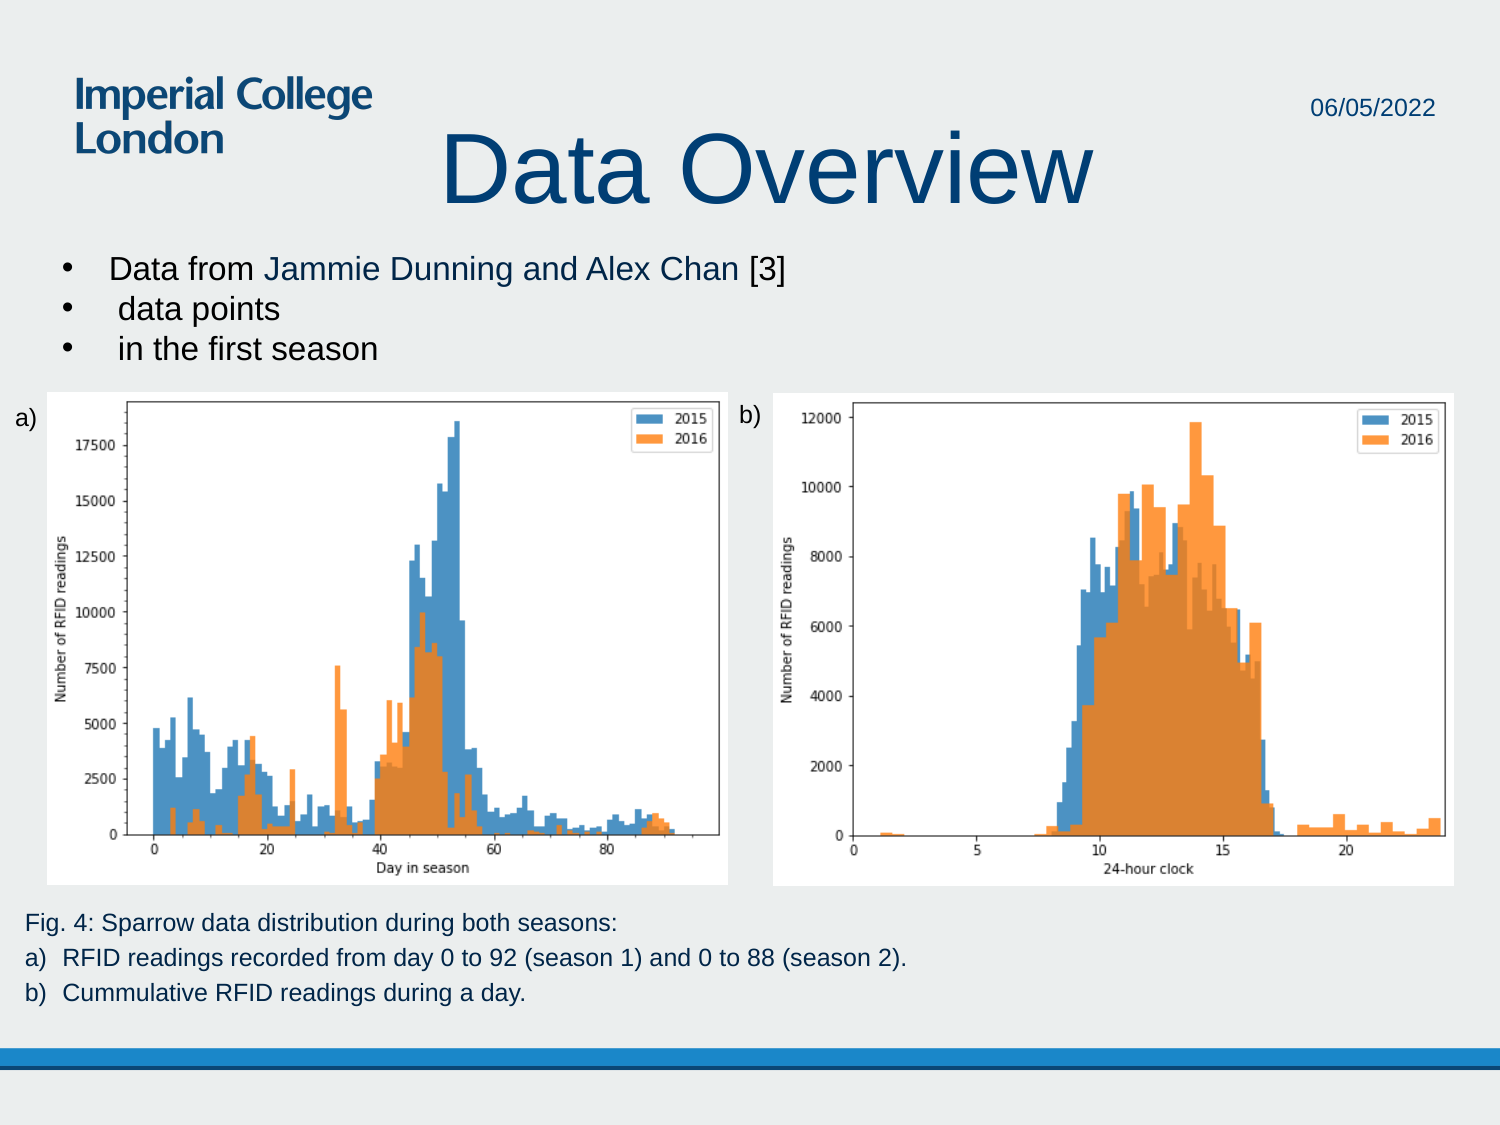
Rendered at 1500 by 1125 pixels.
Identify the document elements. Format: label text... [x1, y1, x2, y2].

picture [0, 0, 1500, 1125]
text_box 06/05/2022 [1175, 91, 1437, 134]
text_box b) [727, 391, 773, 436]
title Data Overview [439, 36, 1115, 283]
text_box a) [0, 393, 43, 439]
text_box Fig. 4: Sparrow data distribution during both seasons: RFID readings recorded from day 0 to 92 (season 1) and 0 to 88 (season 2). Cummulative RFID readings during a day. [24, 906, 1424, 1034]
